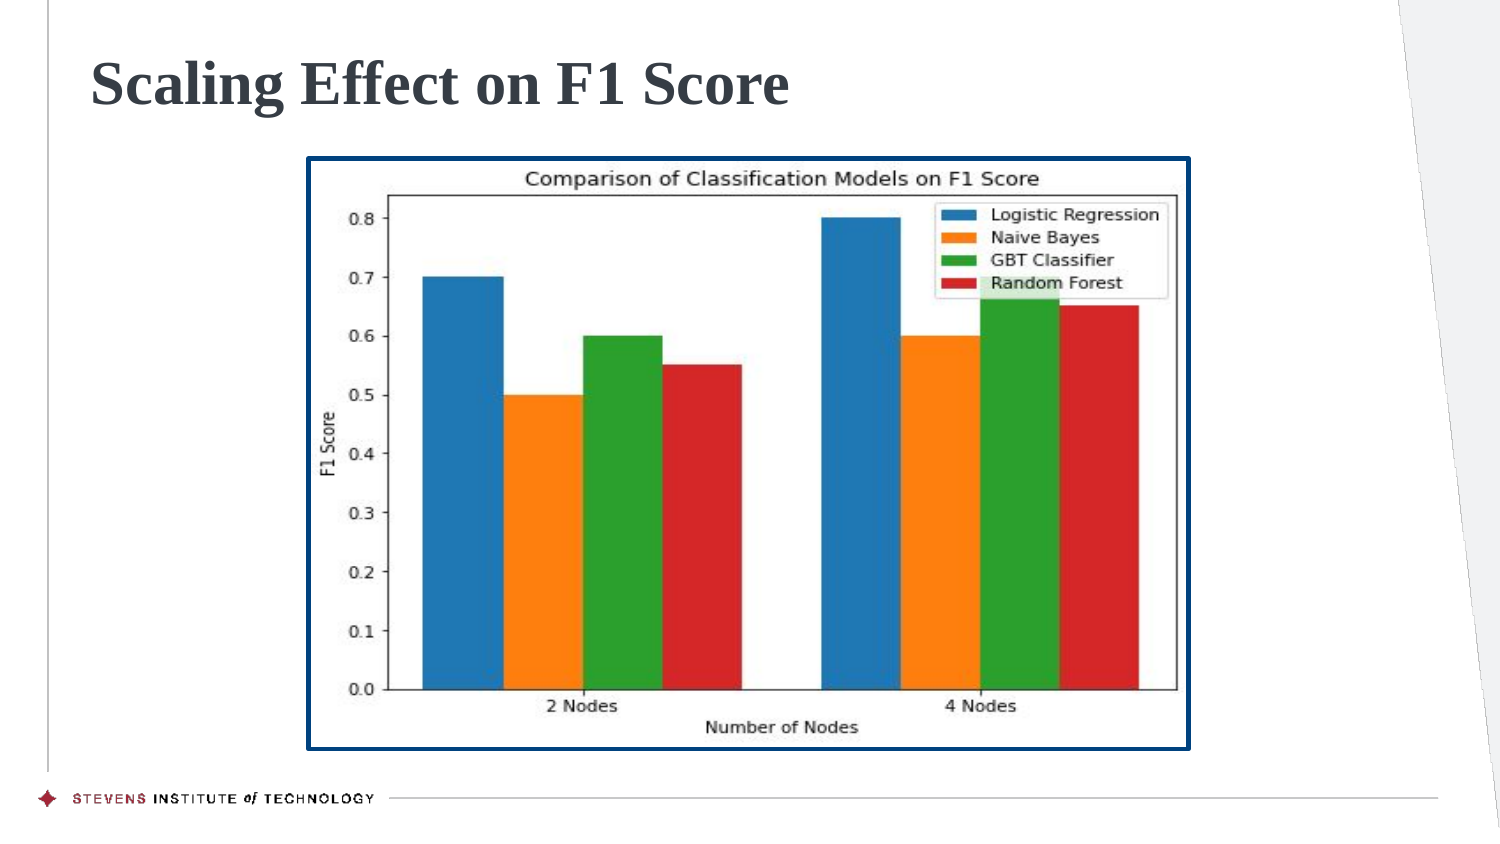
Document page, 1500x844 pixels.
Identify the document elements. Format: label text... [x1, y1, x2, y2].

title Scaling Effect on F1 Score [79, 44, 1397, 208]
picture [0, 0, 1500, 844]
